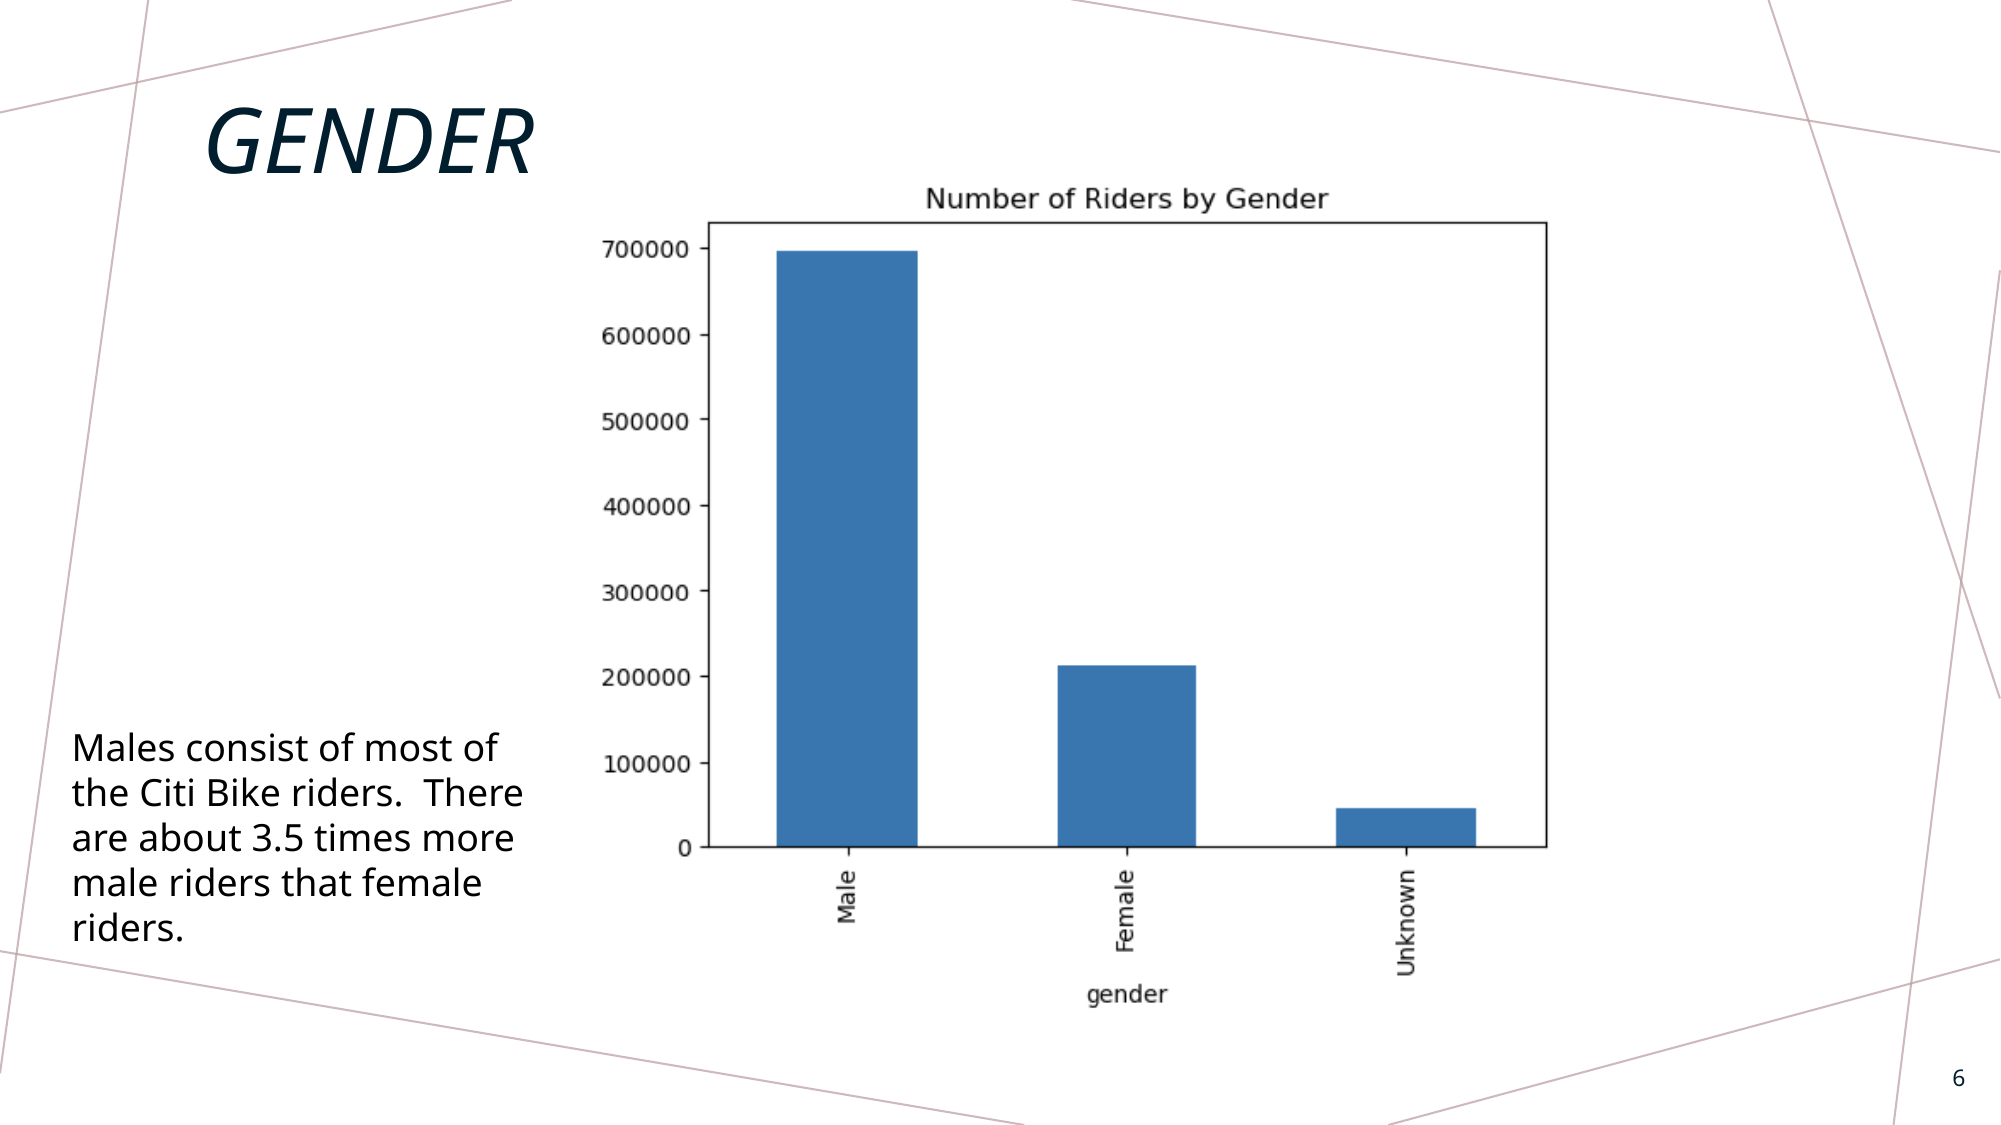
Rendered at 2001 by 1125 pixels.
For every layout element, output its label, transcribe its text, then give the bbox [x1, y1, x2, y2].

text_box Males consist of most of the Citi Bike riders. There are about 3.5 times more male riders that female riders. [56, 716, 563, 957]
slide_number 6 [1903, 1049, 1981, 1110]
picture [579, 160, 1615, 1038]
title Gender [187, 87, 1813, 201]
